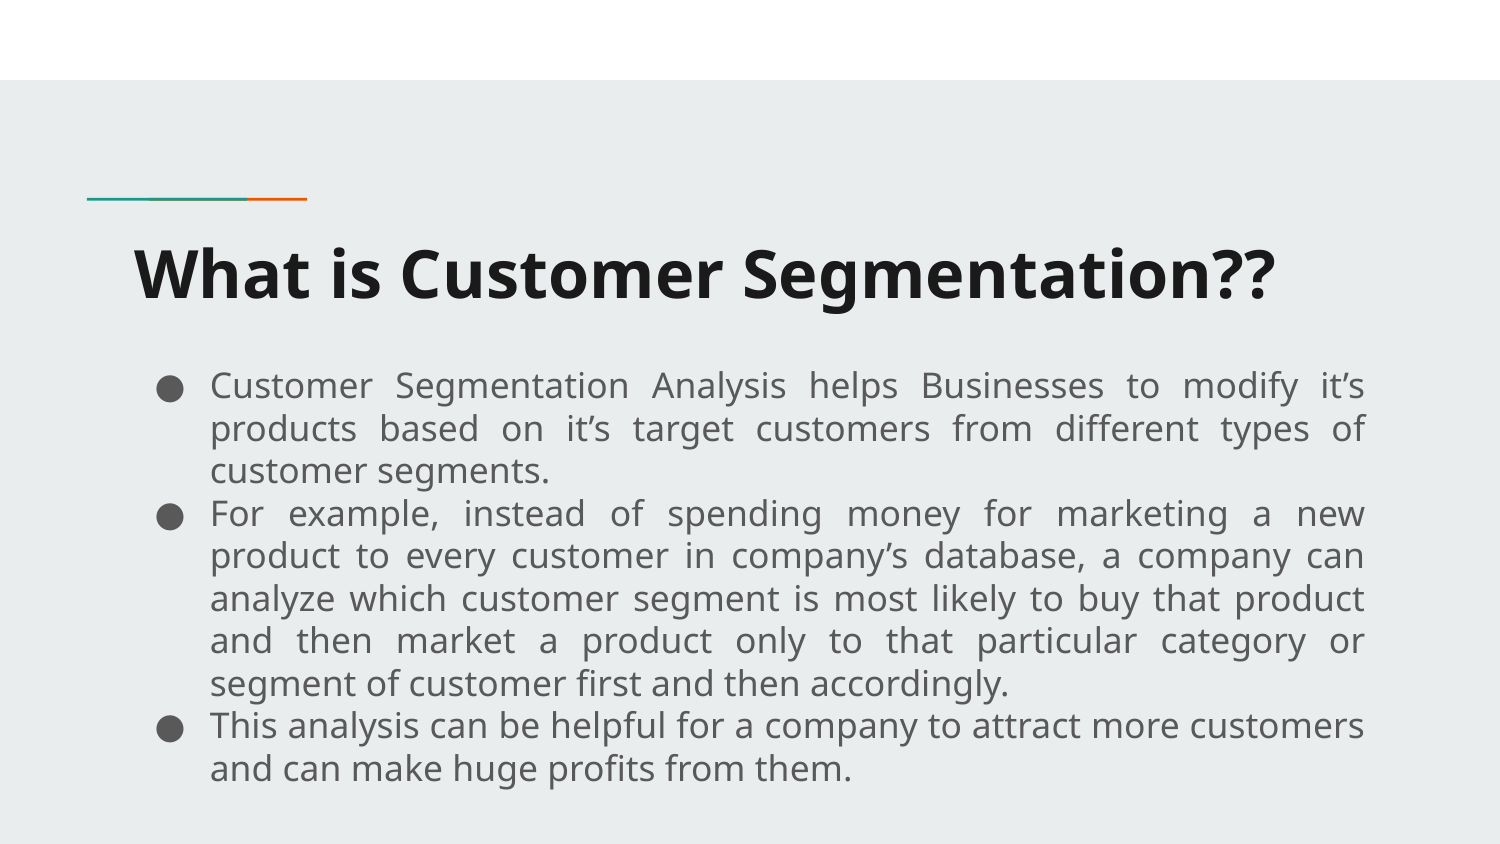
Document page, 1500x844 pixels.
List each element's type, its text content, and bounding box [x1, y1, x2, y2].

title What is Customer Segmentation?? [119, 216, 1367, 315]
subtitle Customer Segmentation Analysis helps Businesses to modify it’s products based on it’s target customers from different types of customer segments. For example, instead of spending money for marketing a new product to every customer in company’s database, a company can analyze which customer segment is most likely to buy that product and then market a product only to that particular category or segment of customer first and then accordingly. This analysis can be helpful for a company to attract more customers and can make huge profits from them. [119, 348, 1381, 750]
